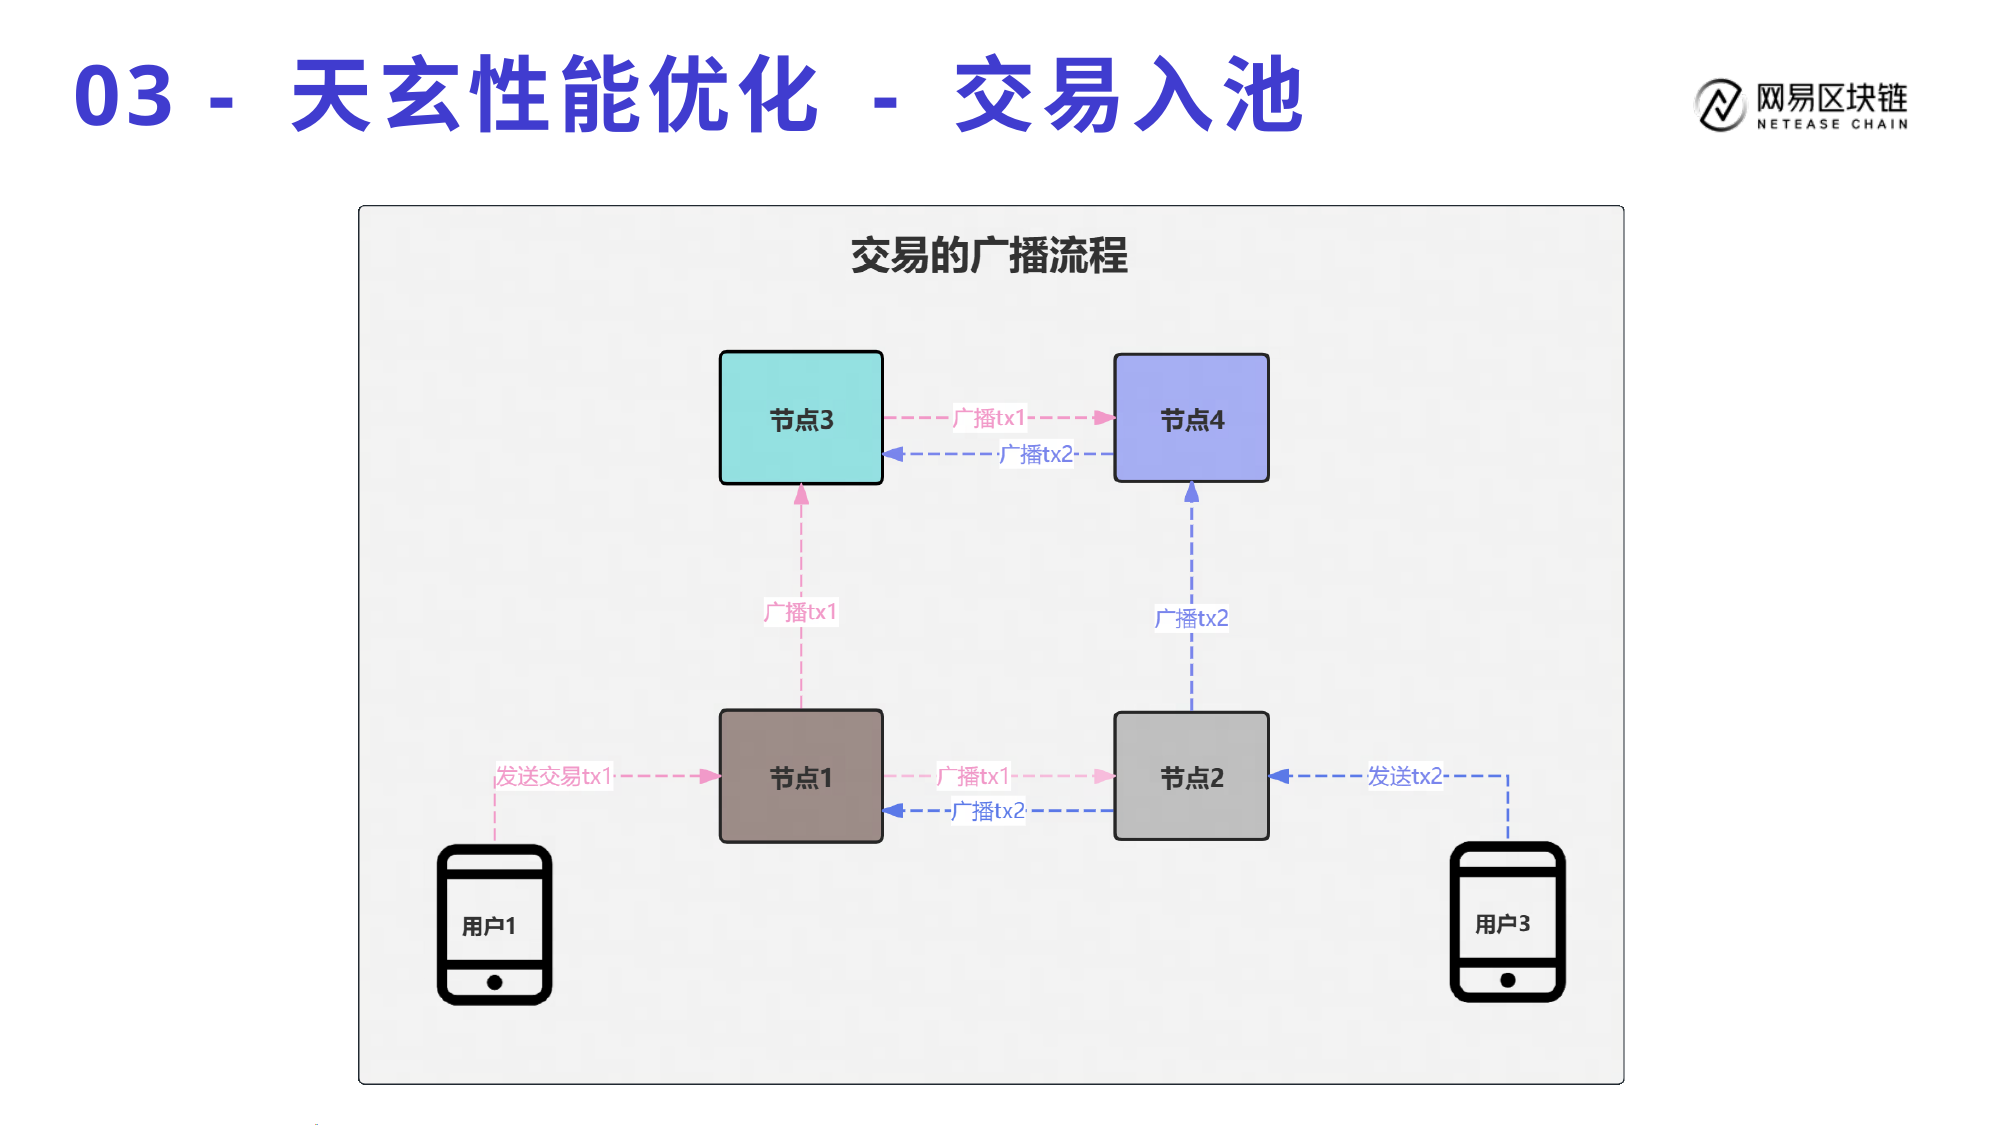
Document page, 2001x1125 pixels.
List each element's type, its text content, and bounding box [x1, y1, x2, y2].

picture [315, 46, 1952, 1125]
title 03 - 天玄性能优化 - 交易入池 [58, 19, 1787, 165]
